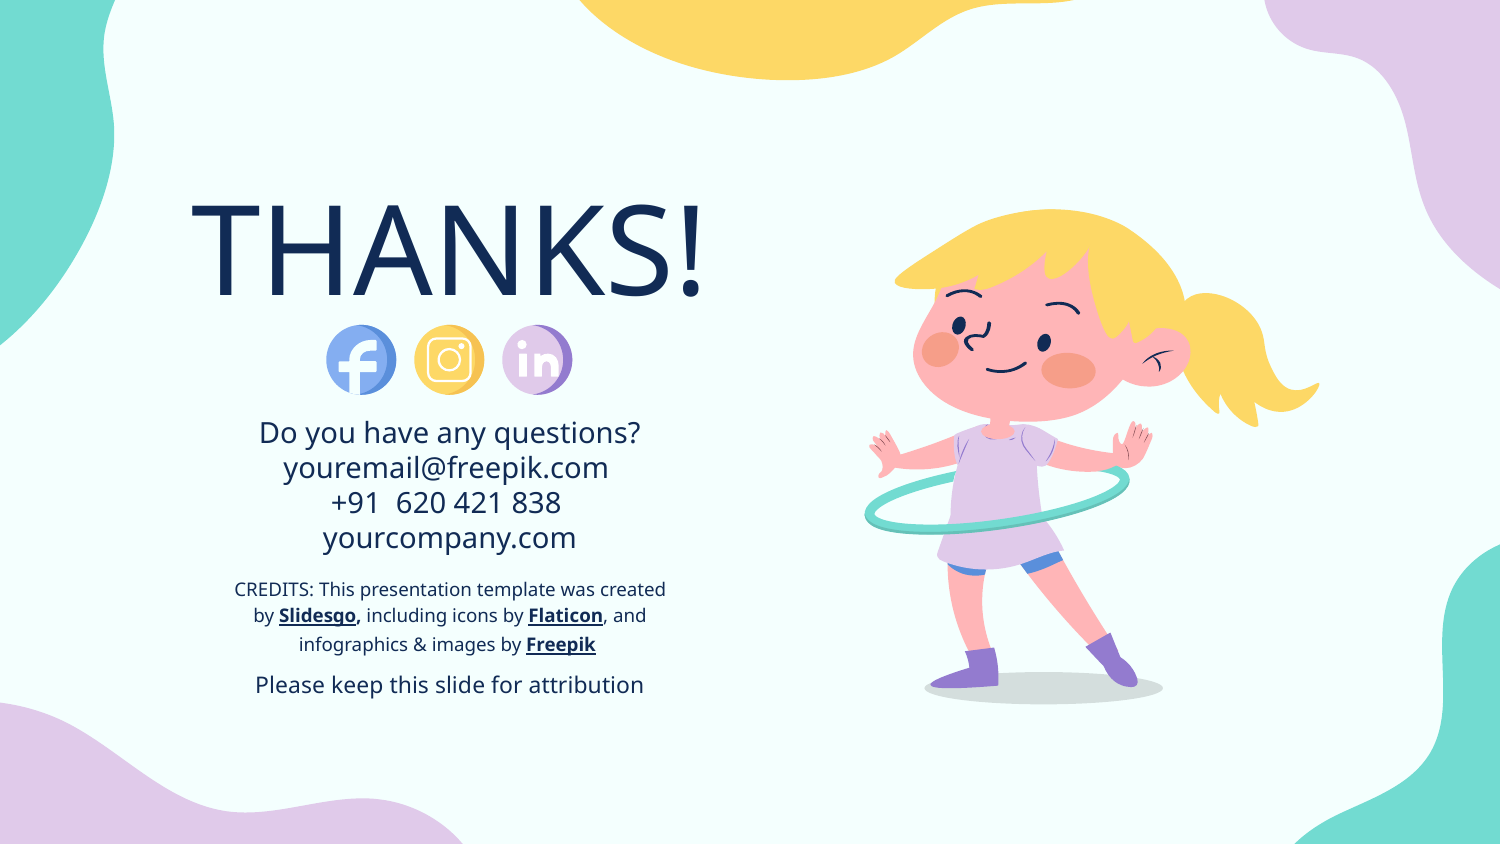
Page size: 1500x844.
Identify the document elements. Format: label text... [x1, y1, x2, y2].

subtitle Do you have any questions? youremail@freepik.com +91 620 421 838 yourcompany.com [178, 399, 722, 549]
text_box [414, 324, 486, 396]
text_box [863, 202, 1339, 705]
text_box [326, 324, 398, 396]
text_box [502, 324, 574, 396]
title THANKS! [154, 171, 746, 321]
subtitle Please keep this slide for attribution [178, 655, 722, 726]
